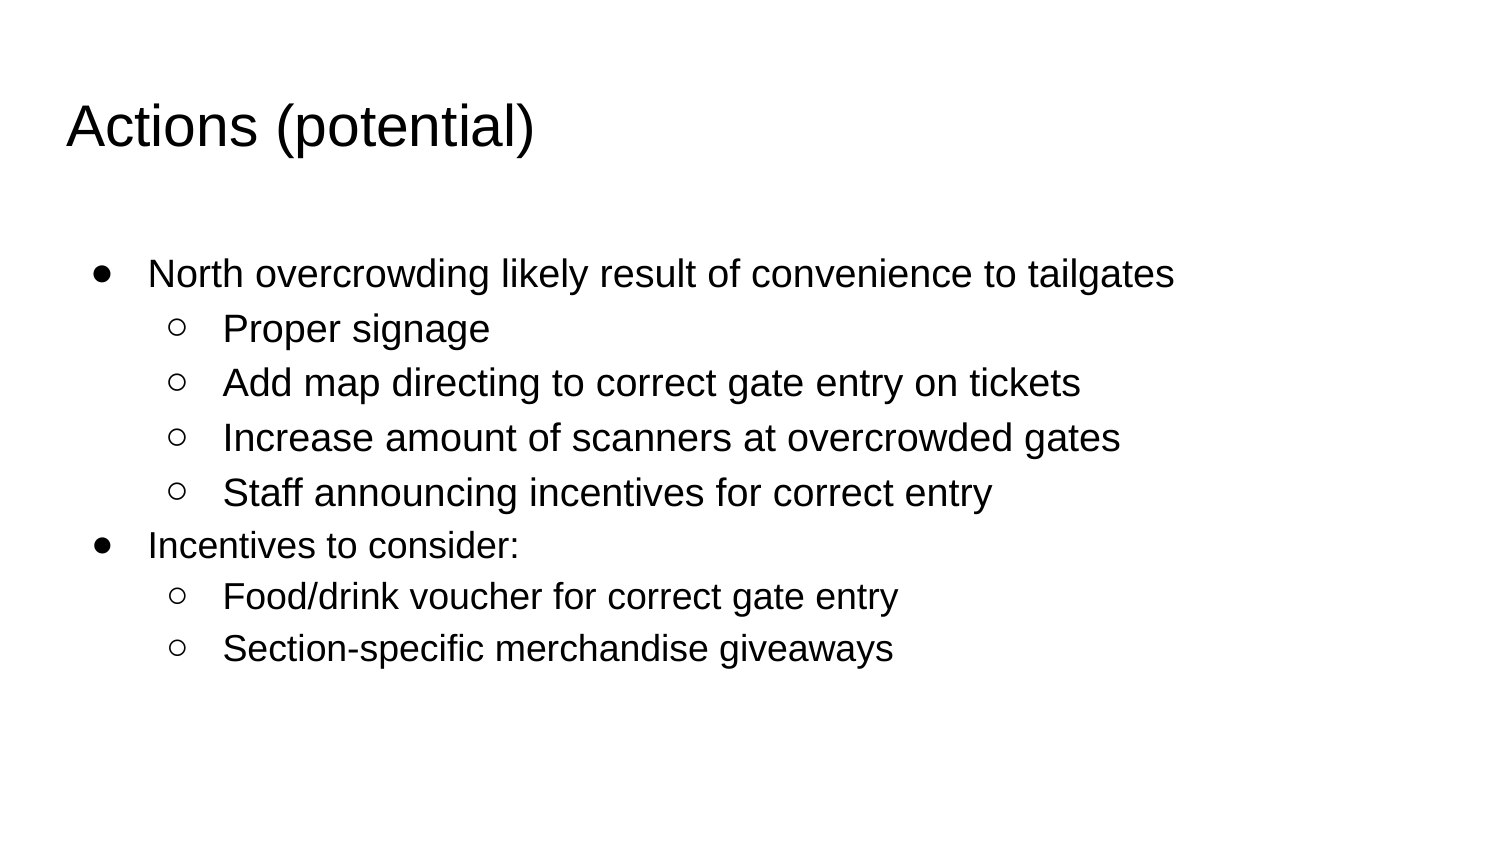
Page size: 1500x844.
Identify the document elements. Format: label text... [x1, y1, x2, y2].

text_box North overcrowding likely result of convenience to tailgates Proper signage Add map directing to correct gate entry on tickets Increase amount of scanners at overcrowded gates Staff announcing incentives for correct entry Incentives to consider: Food/drink voucher for correct gate entry Section-specific merchandise giveaways [57, 226, 1483, 727]
title Actions (potential) [51, 72, 1449, 167]
